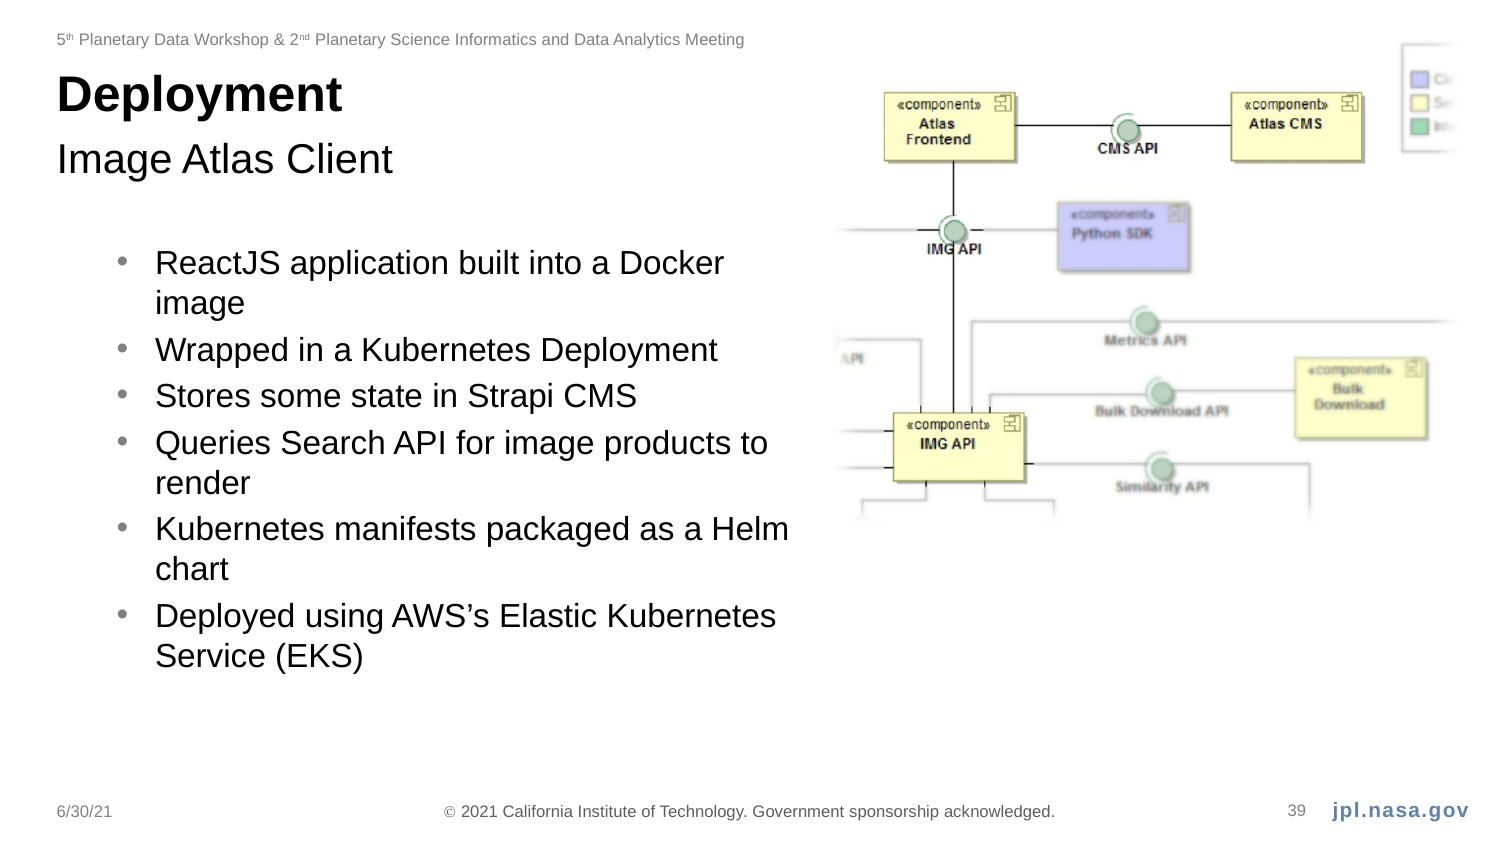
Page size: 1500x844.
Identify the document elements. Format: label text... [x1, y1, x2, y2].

picture [828, 21, 1462, 527]
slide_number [41, 787, 275, 833]
slide_number 39 [1225, 787, 1322, 833]
list 5th Planetary Data Workshop & 2nd Planetary Science Informatics and Data Analytics Meeting [41, 21, 827, 53]
footer Ⓒ 2021 California Institute of Technology. Government sponsorship acknowledged. [275, 787, 1225, 833]
list ReactJS application built into a Docker image Wrapped in a Kubernetes Deployment Stores some state in Strapi CMS Queries Search API for image products to render Kubernetes manifests packaged as a Helm chart Deployed using AWS’s Elastic Kubernetes Service (EKS) [41, 233, 808, 680]
title Deployment [41, 53, 823, 124]
list Image Atlas Client [41, 124, 823, 182]
